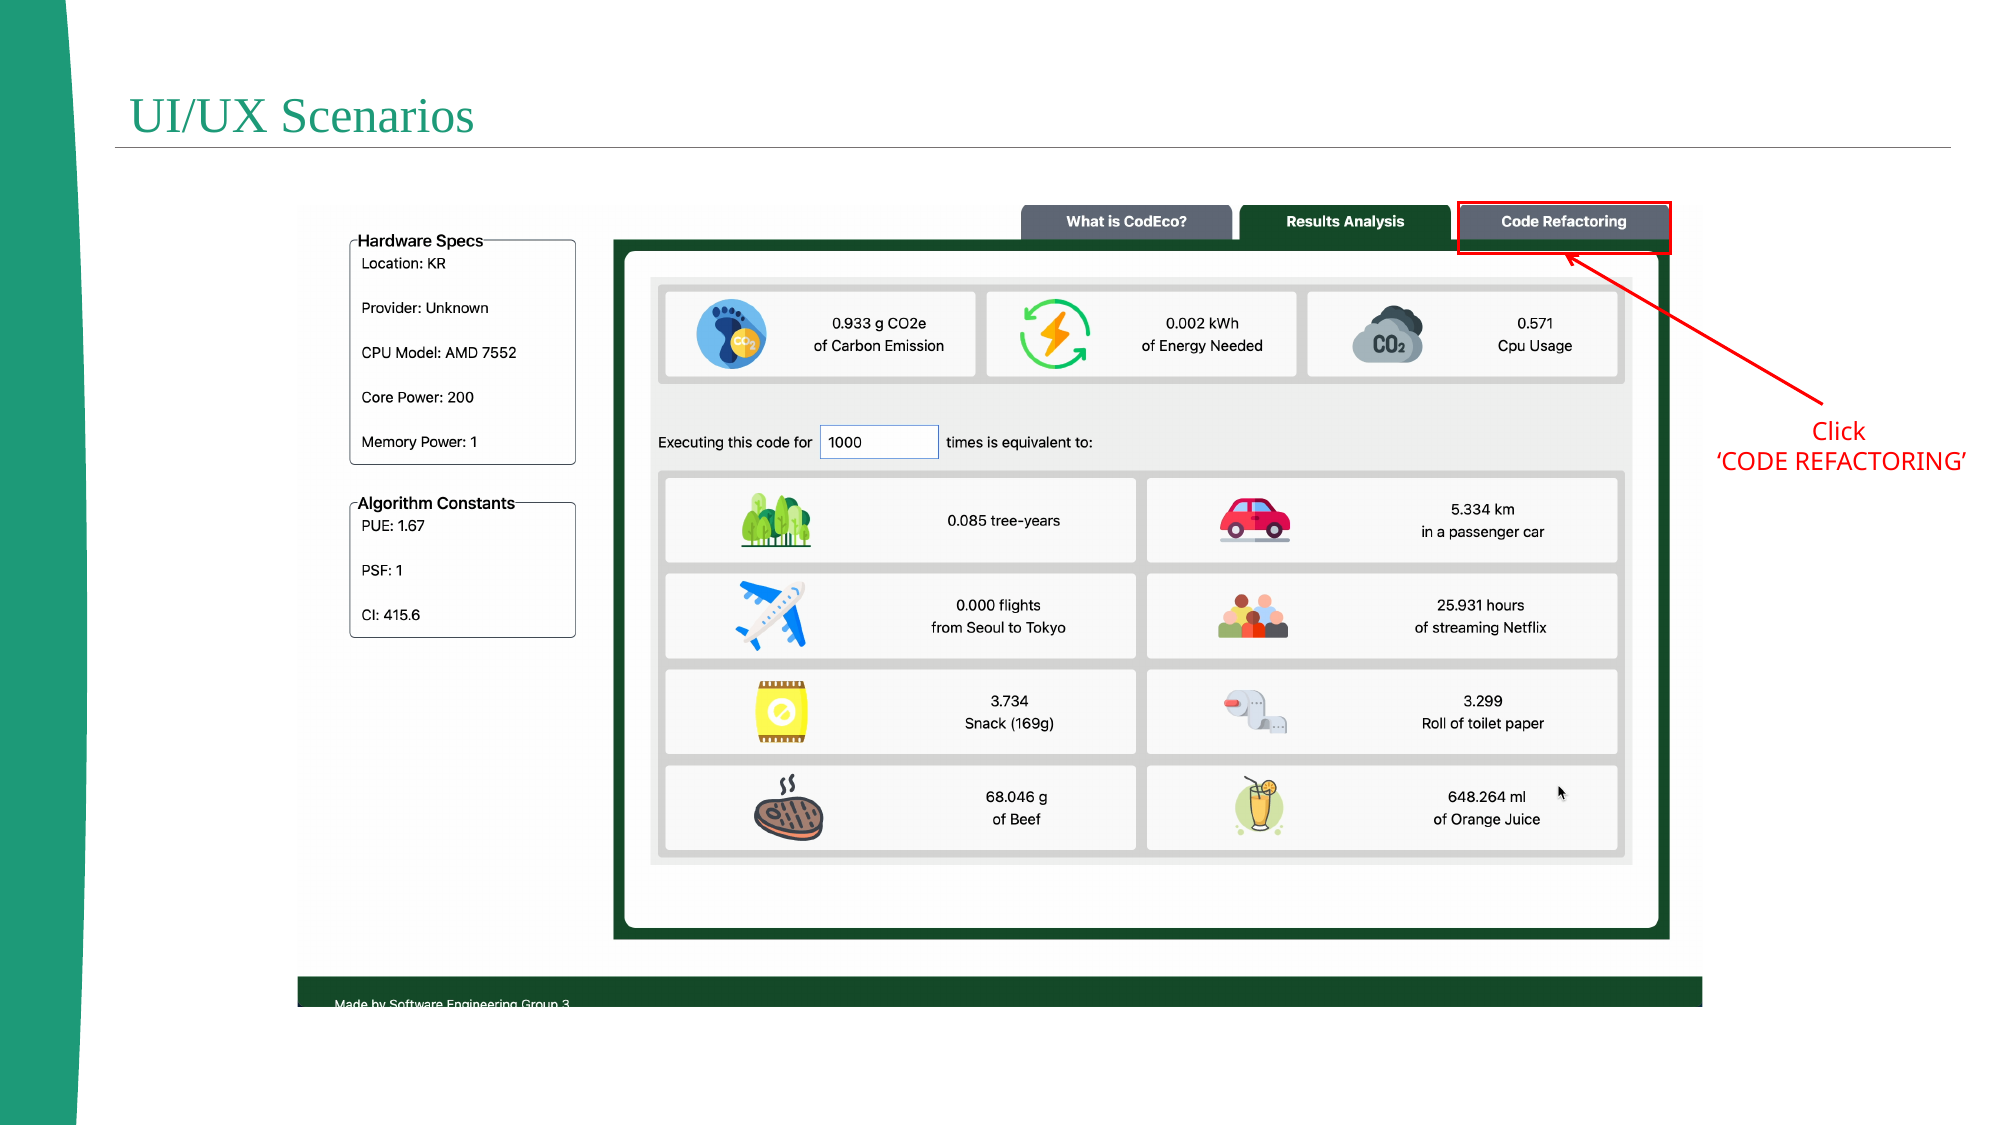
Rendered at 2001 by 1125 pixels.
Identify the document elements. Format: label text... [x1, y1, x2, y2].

text_box [1457, 201, 1672, 205]
text_box Click ‘CODE REFACTORING’ [1703, 408, 2000, 484]
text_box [1564, 253, 1823, 405]
text_box [0, 0, 89, 1125]
picture [297, 205, 1703, 1007]
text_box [114, 75, 1952, 151]
